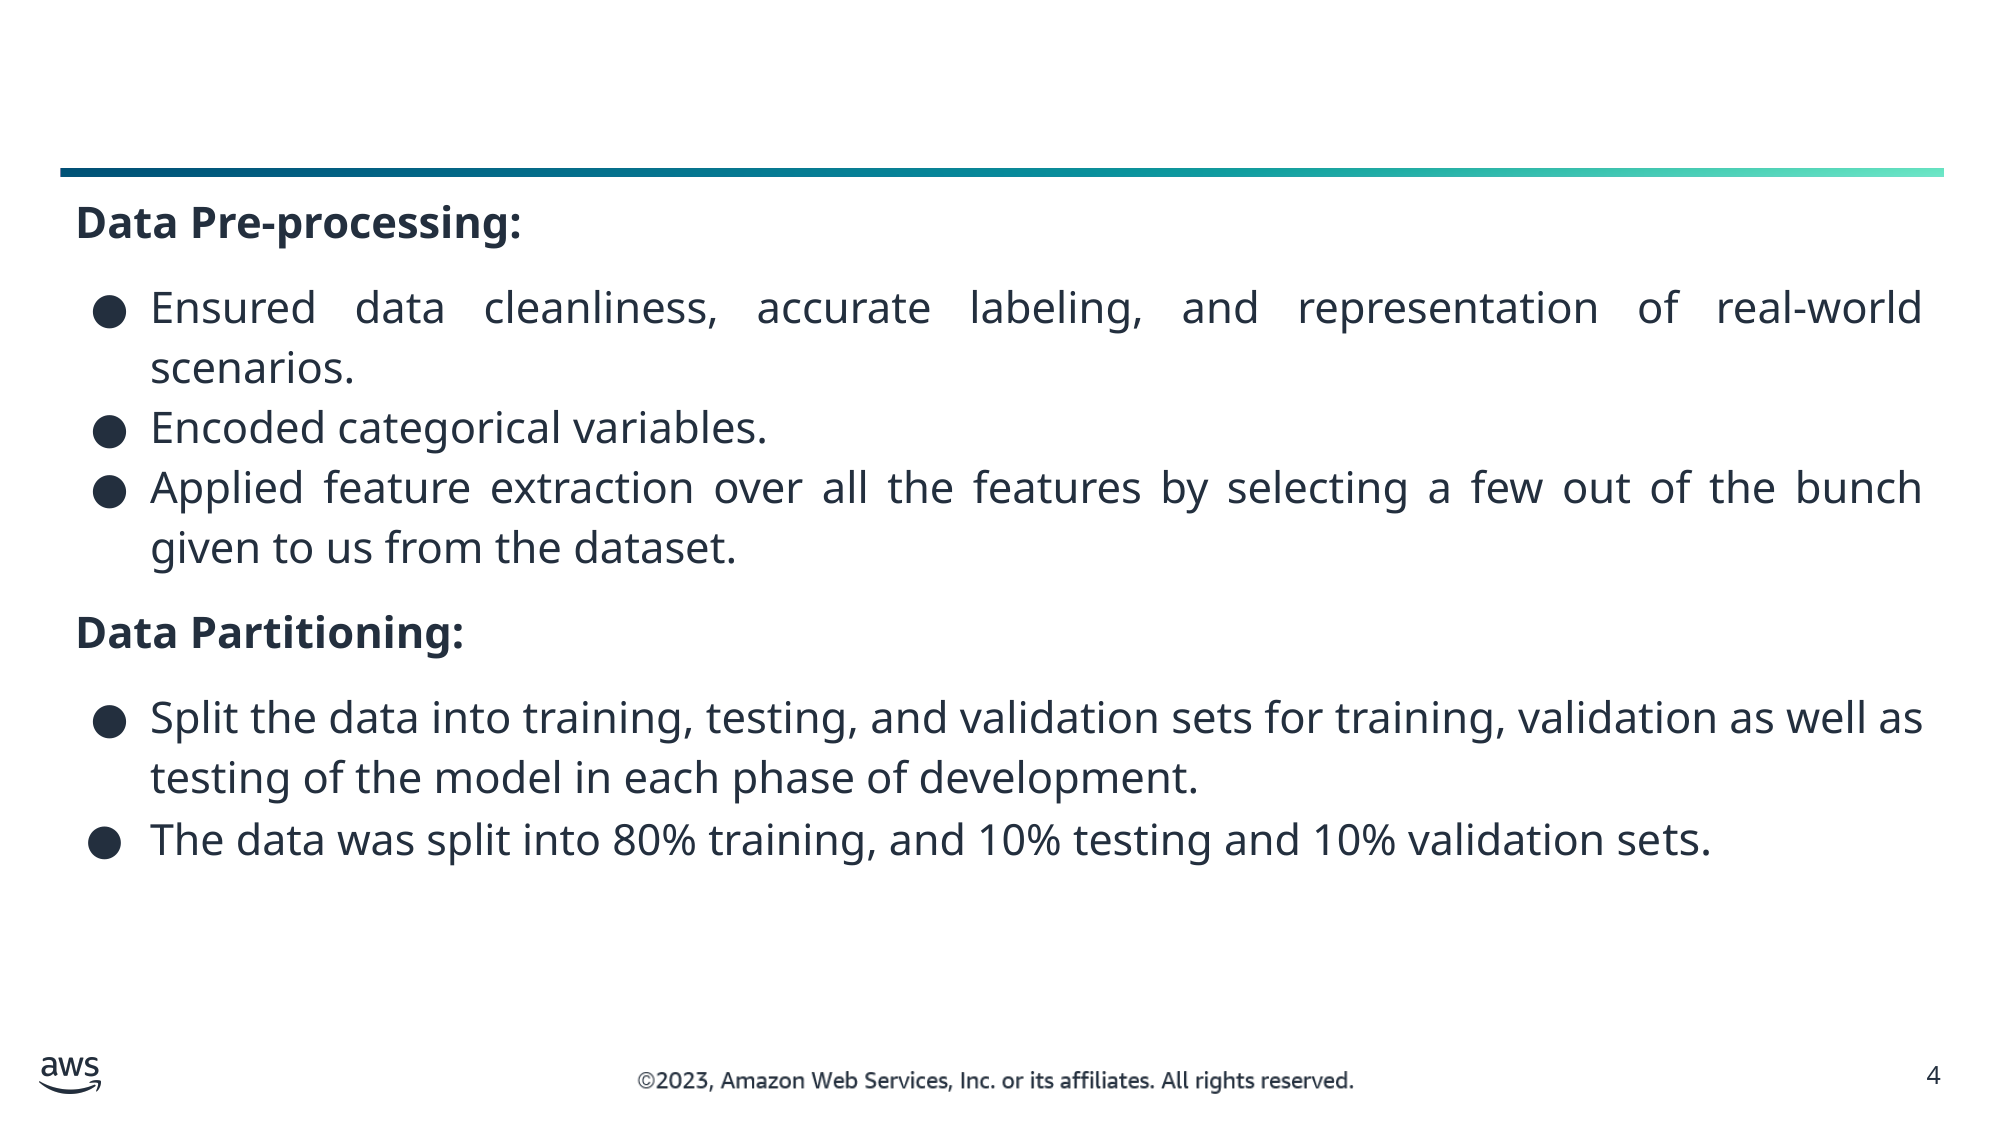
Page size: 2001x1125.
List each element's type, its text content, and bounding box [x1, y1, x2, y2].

list Data Pre-processing: Ensured data cleanliness, accurate labeling, and representation of real-world scenarios. Encoded categorical variables. Applied feature extraction over all the features by selecting a few out of the bunch given to us from the dataset. Data Partitioning: Split the data into training, testing, and validation sets for training, validation as well as testing of the model in each phase of development. The data was split into 80% training, and 10% testing and 10% validation sets. [60, 179, 1941, 1055]
picture [621, 1057, 1378, 1109]
picture [681, 168, 1944, 177]
slide_number 4 [1861, 1057, 1941, 1095]
text_box [0, 119, 585, 221]
picture [39, 1057, 101, 1094]
